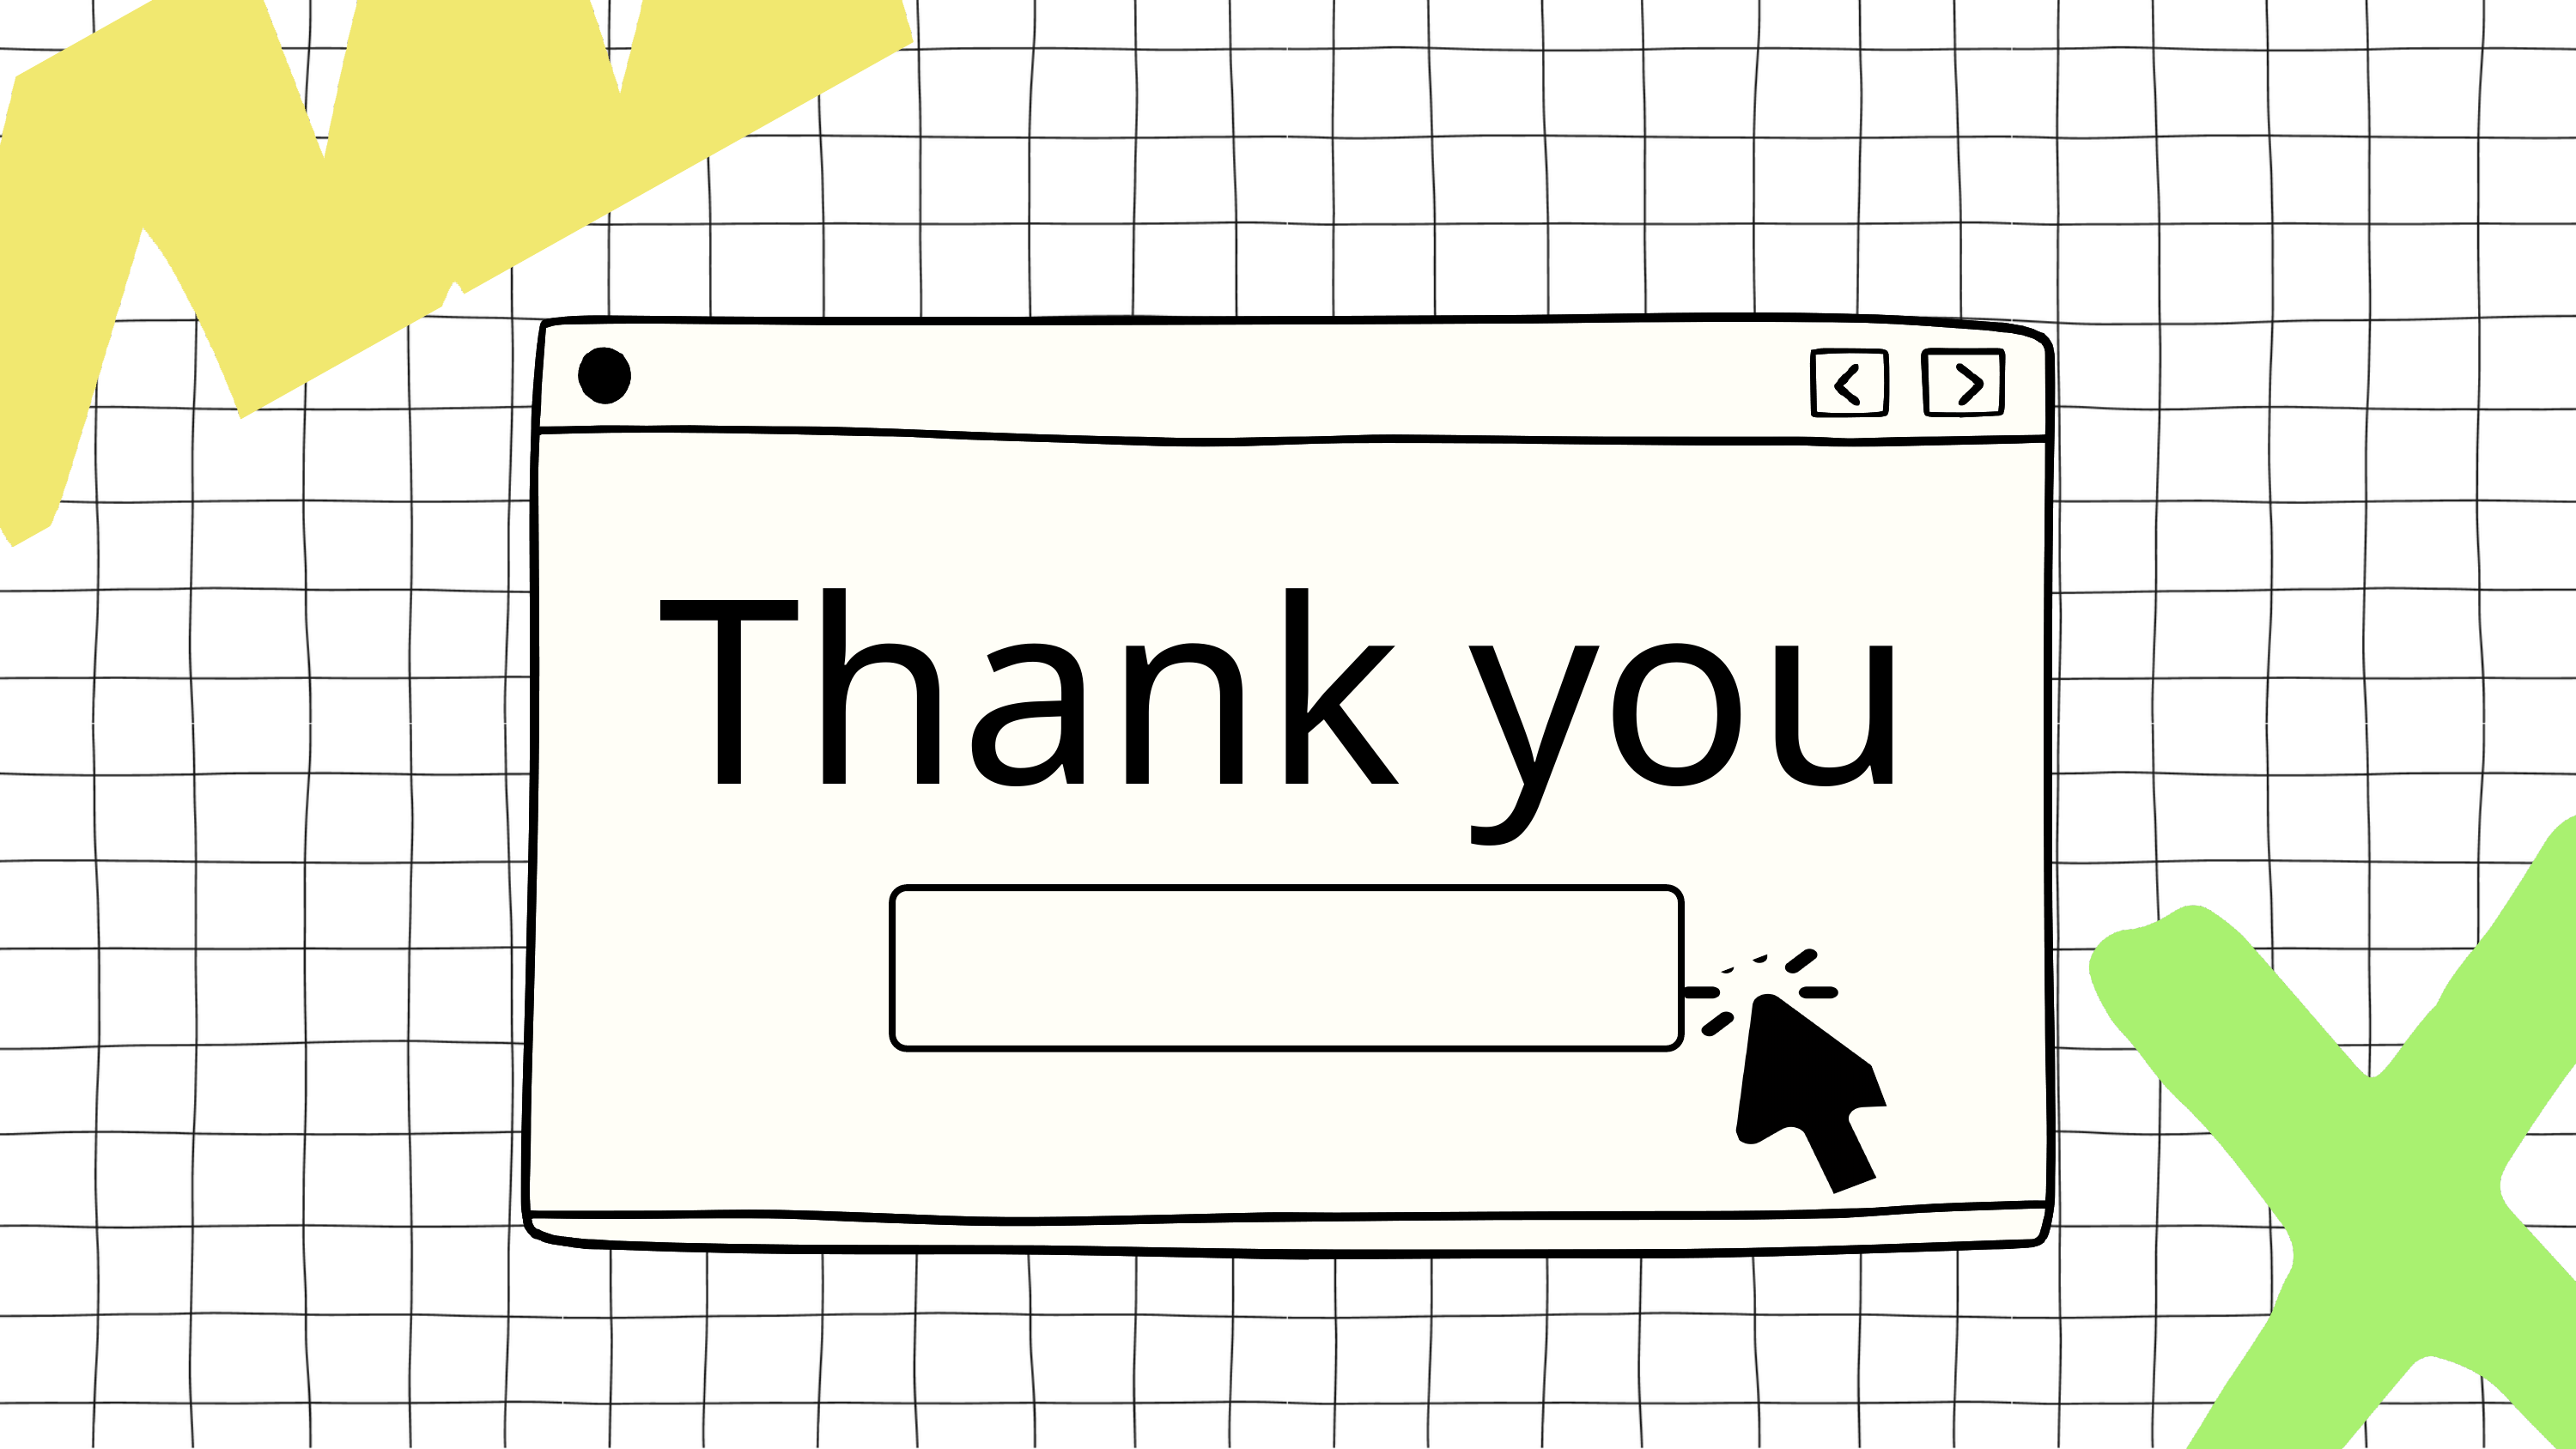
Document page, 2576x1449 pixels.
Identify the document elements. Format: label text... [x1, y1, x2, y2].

text_box [520, 312, 2056, 1260]
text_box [891, 887, 1682, 1049]
text_box [0, 0, 2576, 1449]
text_box Thank you [586, 476, 1988, 836]
text_box [0, 0, 963, 555]
text_box [2074, 806, 2576, 1449]
text_box [1685, 933, 1910, 1219]
